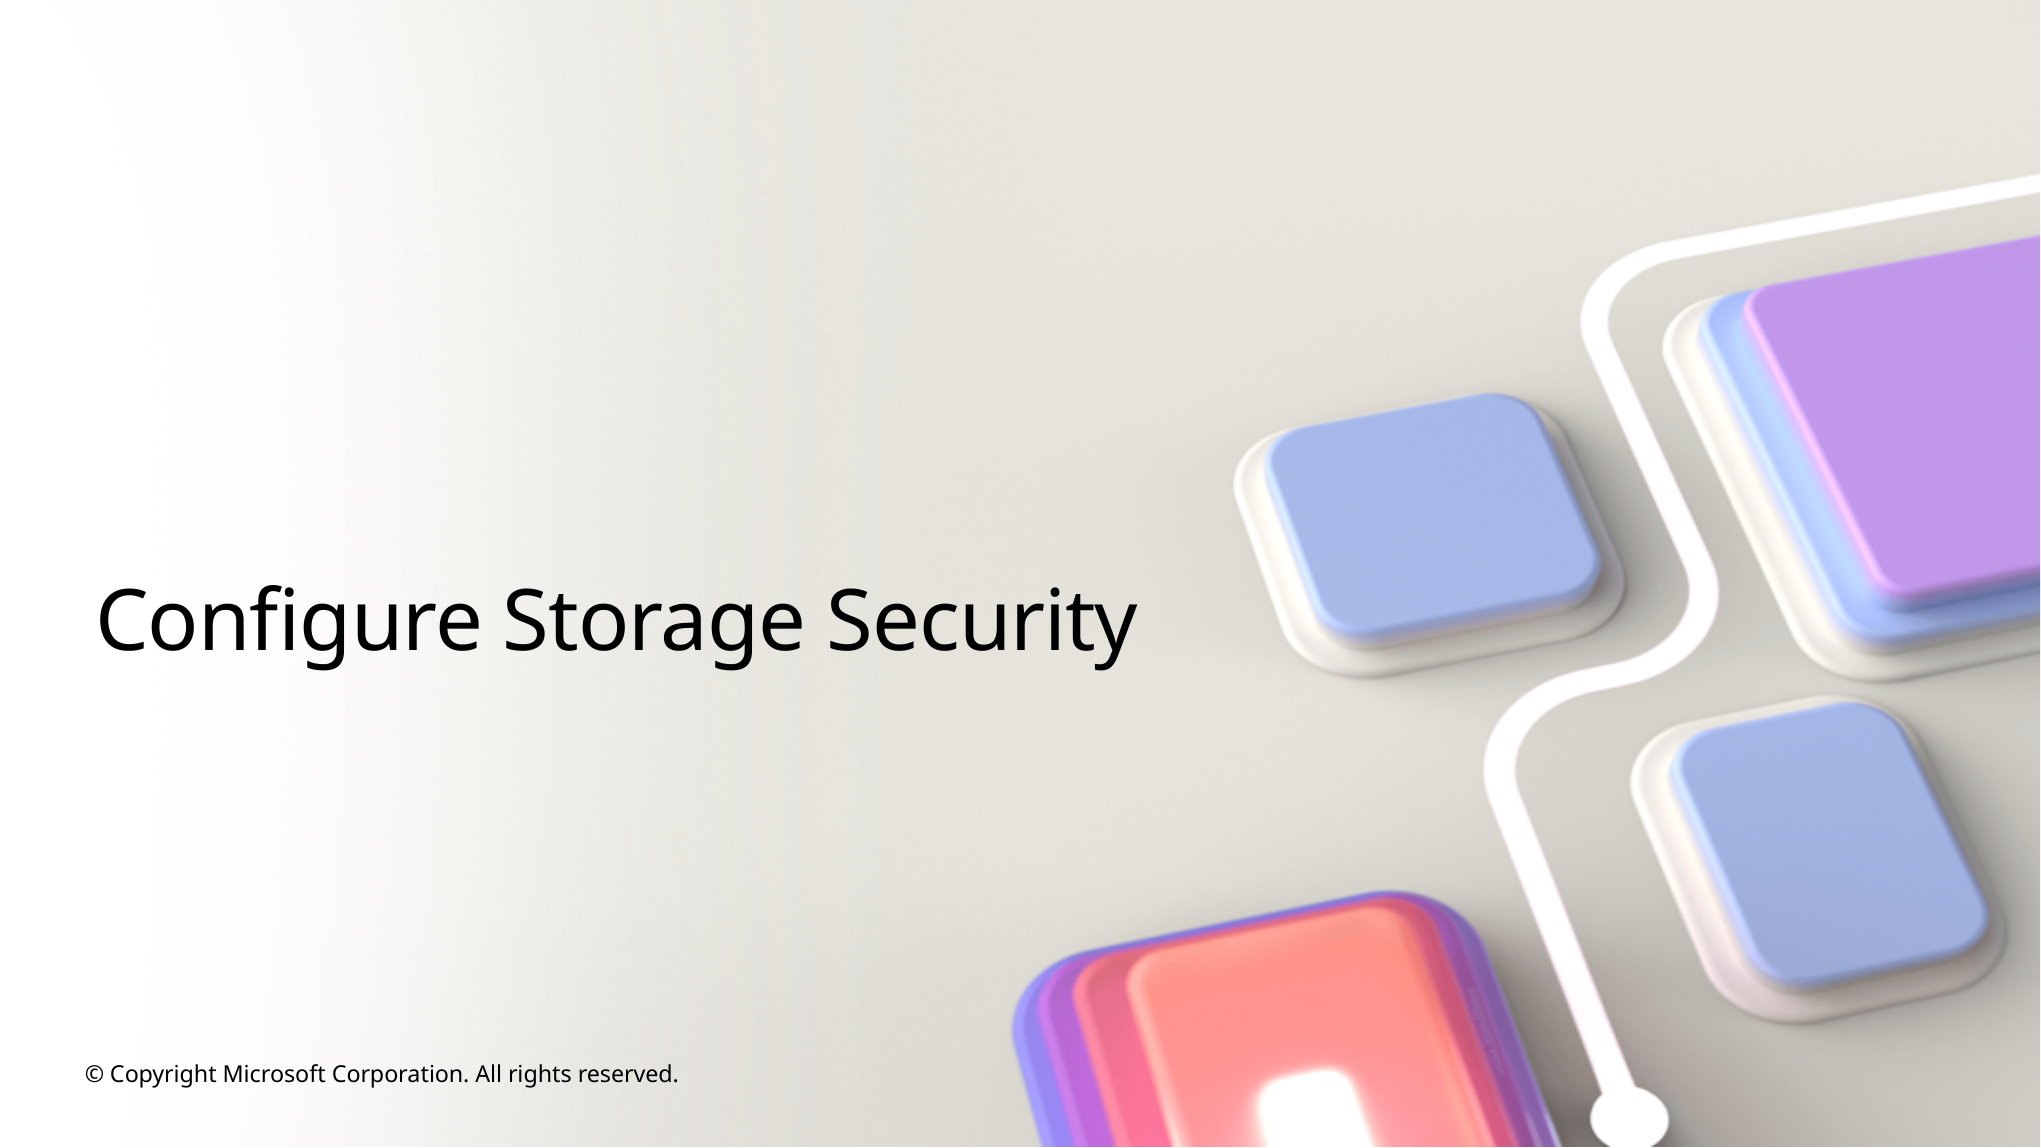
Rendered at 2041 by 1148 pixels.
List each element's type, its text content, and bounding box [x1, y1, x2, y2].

title Configure Storage Security [95, 576, 1158, 670]
picture [0, 0, 2041, 1147]
